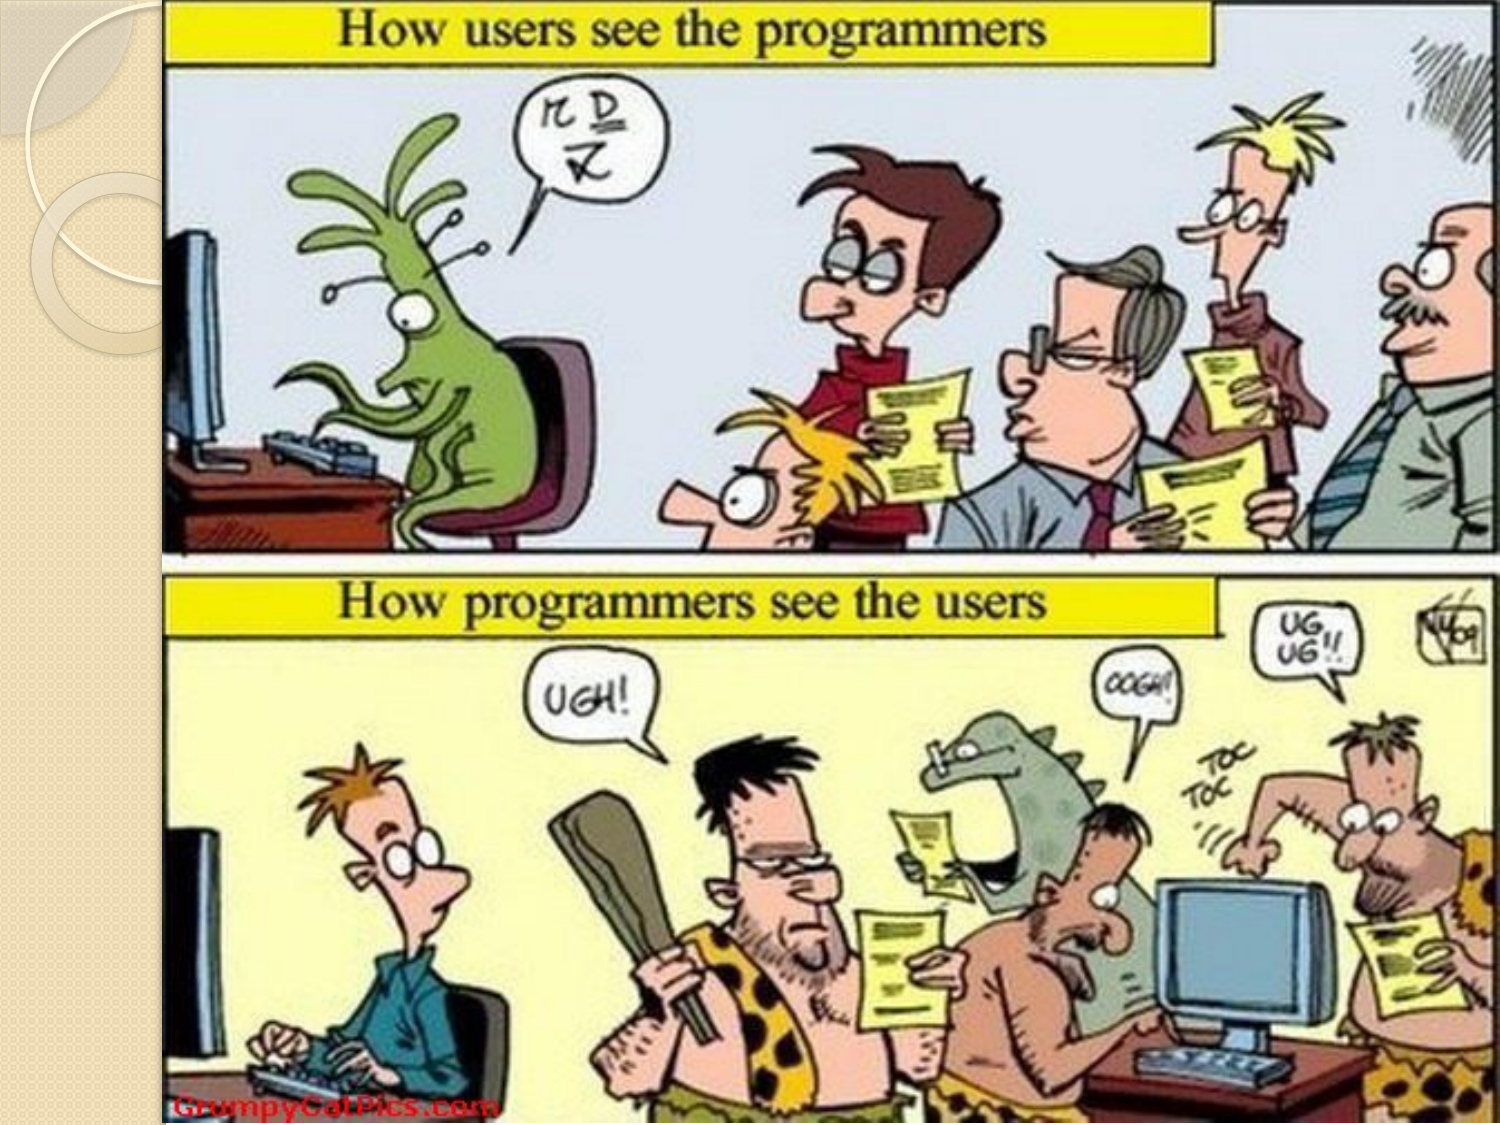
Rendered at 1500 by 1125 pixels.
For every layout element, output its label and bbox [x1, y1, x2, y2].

picture [162, 0, 1500, 1123]
